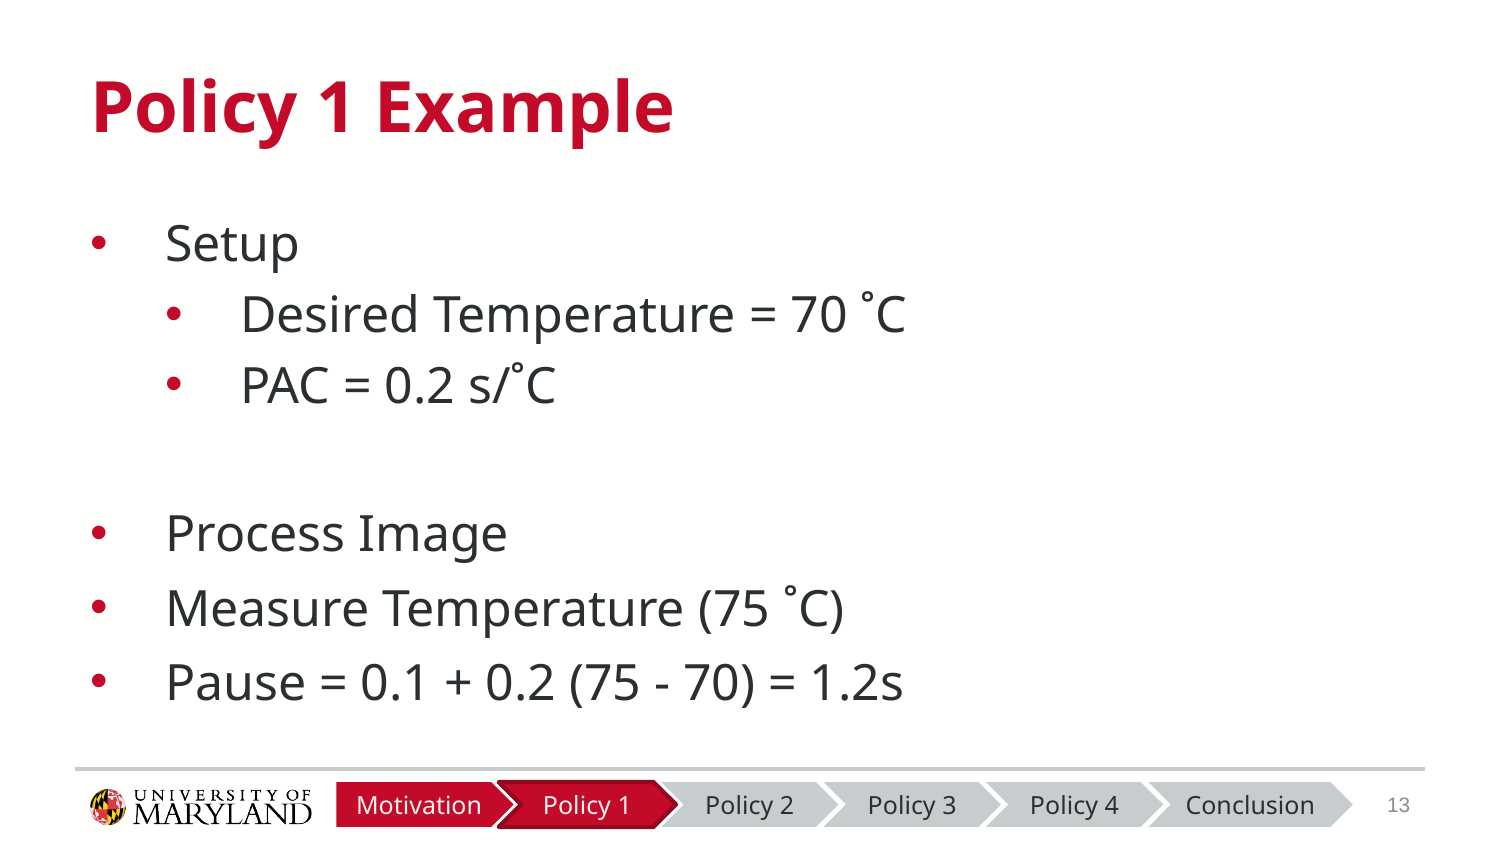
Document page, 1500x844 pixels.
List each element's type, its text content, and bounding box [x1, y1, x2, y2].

list Setup Desired Temperature = 70 ˚C PAC = 0.2 s/˚C Process Image Measure Temperature (75 ˚C) Pause = 0.1 + 0.2 (75 - 70) = 1.2s [75, 196, 1425, 754]
picture [78, 771, 329, 842]
slide_number 12 [1355, 782, 1425, 827]
title Policy 1 Example [75, 33, 1425, 175]
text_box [336, 781, 1354, 828]
